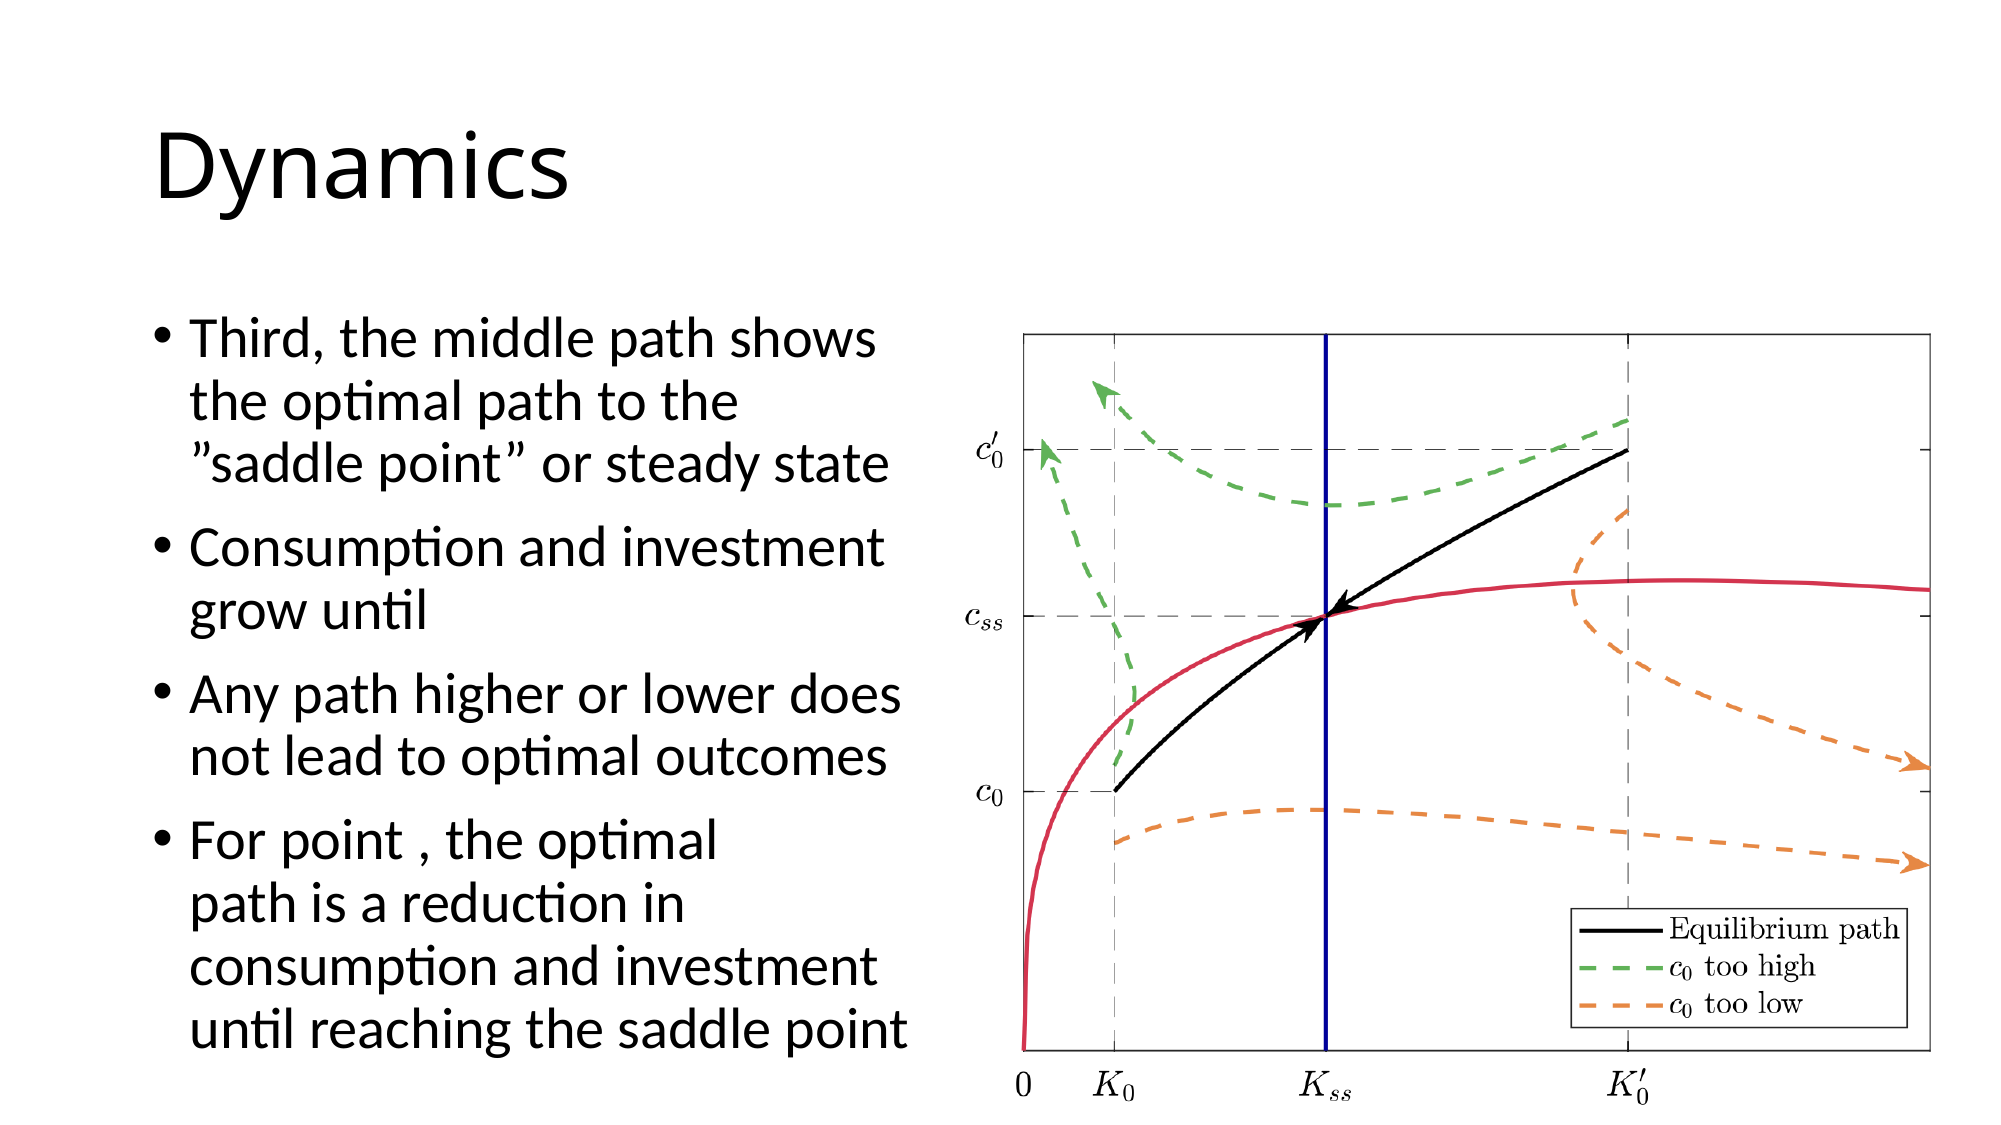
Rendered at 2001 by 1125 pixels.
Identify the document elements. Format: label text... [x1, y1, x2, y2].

picture [932, 299, 2000, 1122]
title Dynamics [137, 59, 1863, 278]
